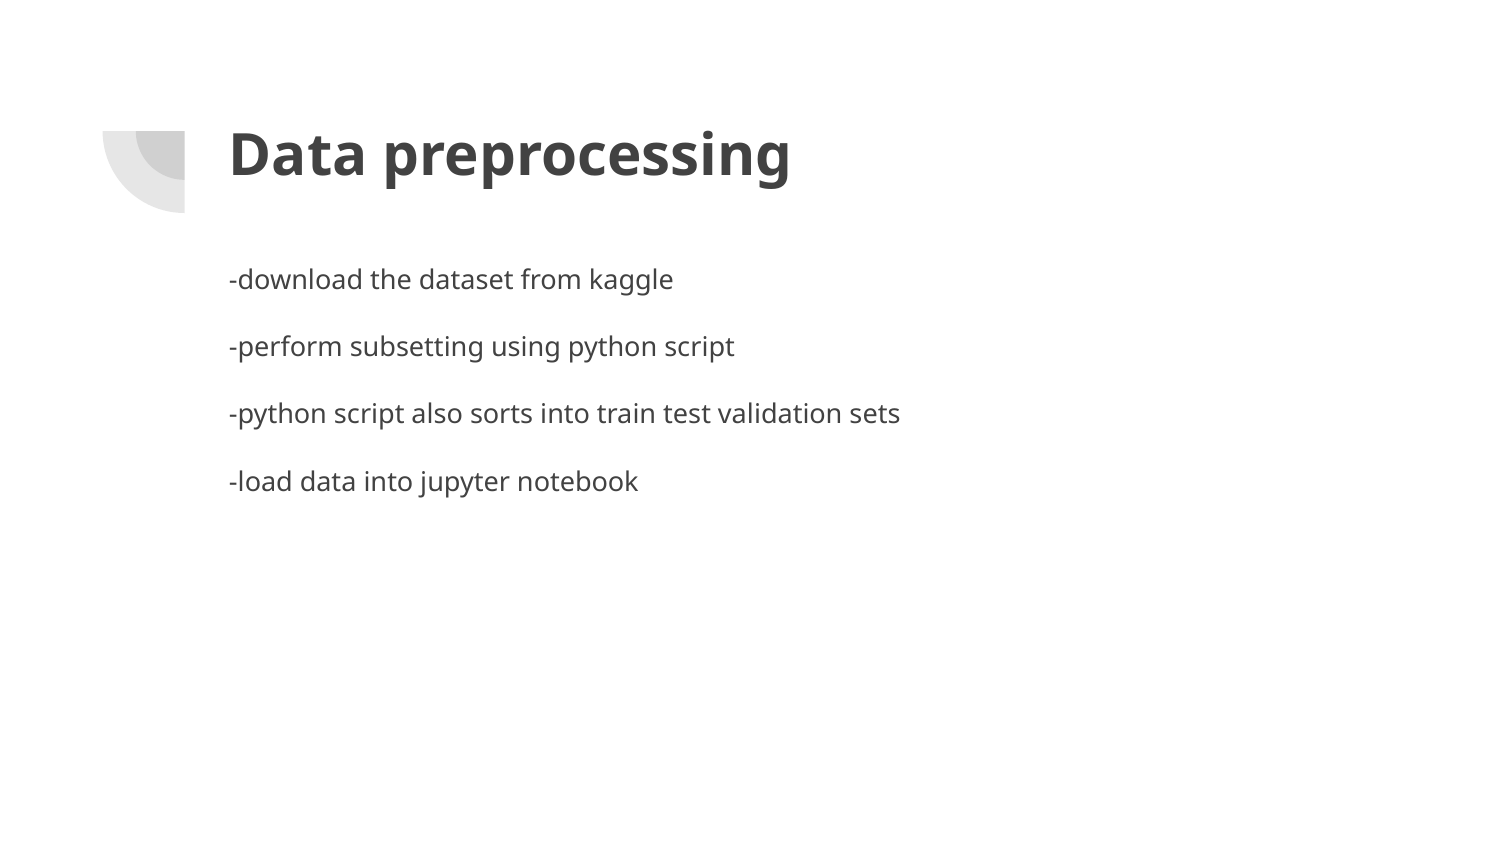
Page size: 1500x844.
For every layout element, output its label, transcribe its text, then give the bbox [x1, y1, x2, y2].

list -download the dataset from kaggle -perform subsetting using python script -python script also sorts into train test validation sets -load data into jupyter notebook [213, 240, 1368, 744]
title Data preprocessing [213, 98, 1368, 240]
